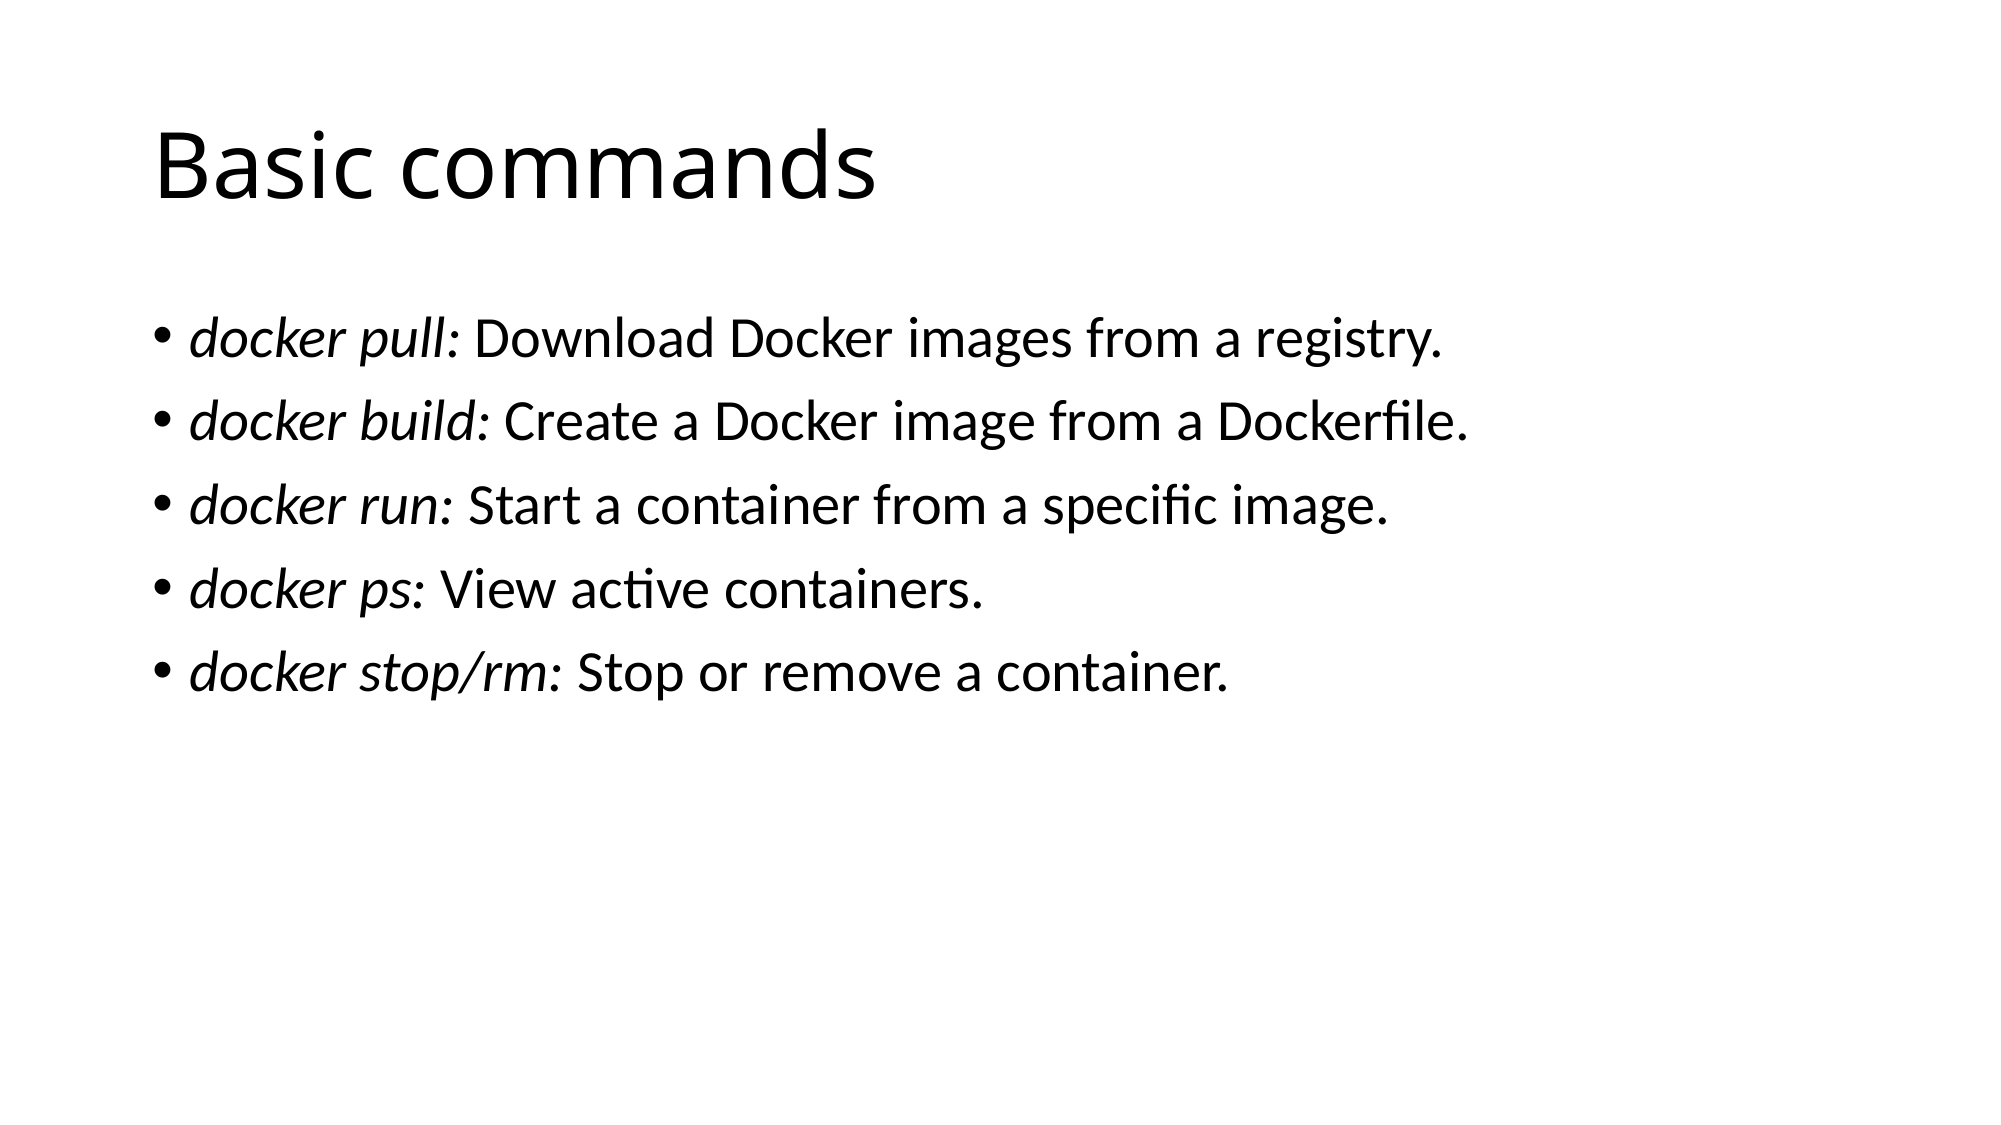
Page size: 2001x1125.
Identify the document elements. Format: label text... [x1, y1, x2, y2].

title Basic commands [137, 59, 1863, 278]
list docker pull: Download Docker images from a registry. docker build: Create a Docker image from a Dockerfile. docker run: Start a container from a specific image. docker ps: View active containers. docker stop/rm: Stop or remove a container. [137, 299, 1863, 1014]
